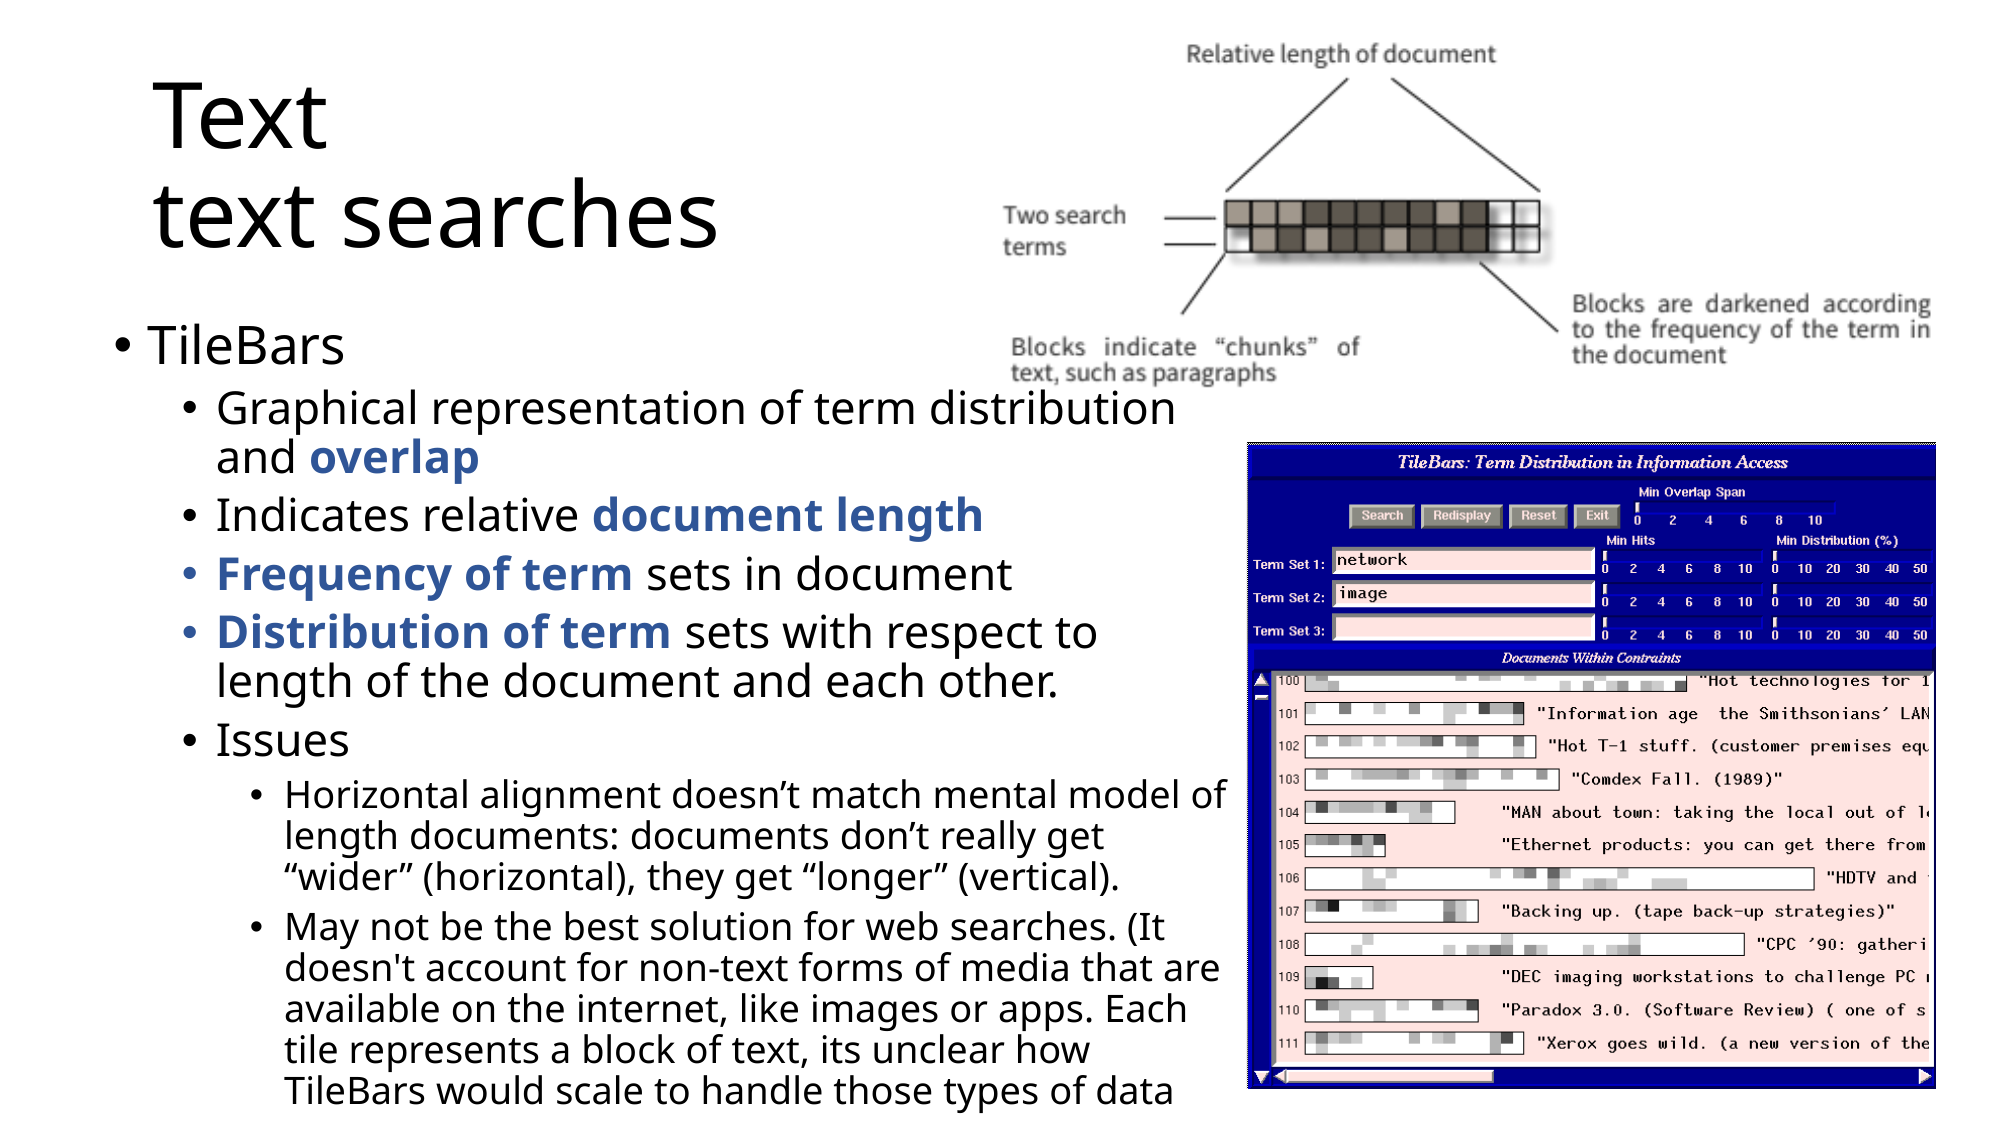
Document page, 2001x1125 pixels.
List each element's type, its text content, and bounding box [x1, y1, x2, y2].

picture [1246, 442, 1936, 1089]
picture [999, 30, 1936, 407]
title Text text searches [137, 59, 999, 278]
list TileBars Graphical representation of term distribution and overlap Indicates relative document length Frequency of term sets in document Distribution of term sets with respect to length of the document and each other. Issues Horizontal alignment doesn’t match mental model of length documents: documents don’t really get “wider” (horizontal), they get “longer” (vertical). May not be the best solution for web searches. (It doesn't account for non-text forms of media that are available on the internet, like images or apps. Each tile represents a block of text, its unclear how TileBars would scale to handle those types of data [98, 310, 1247, 1125]
